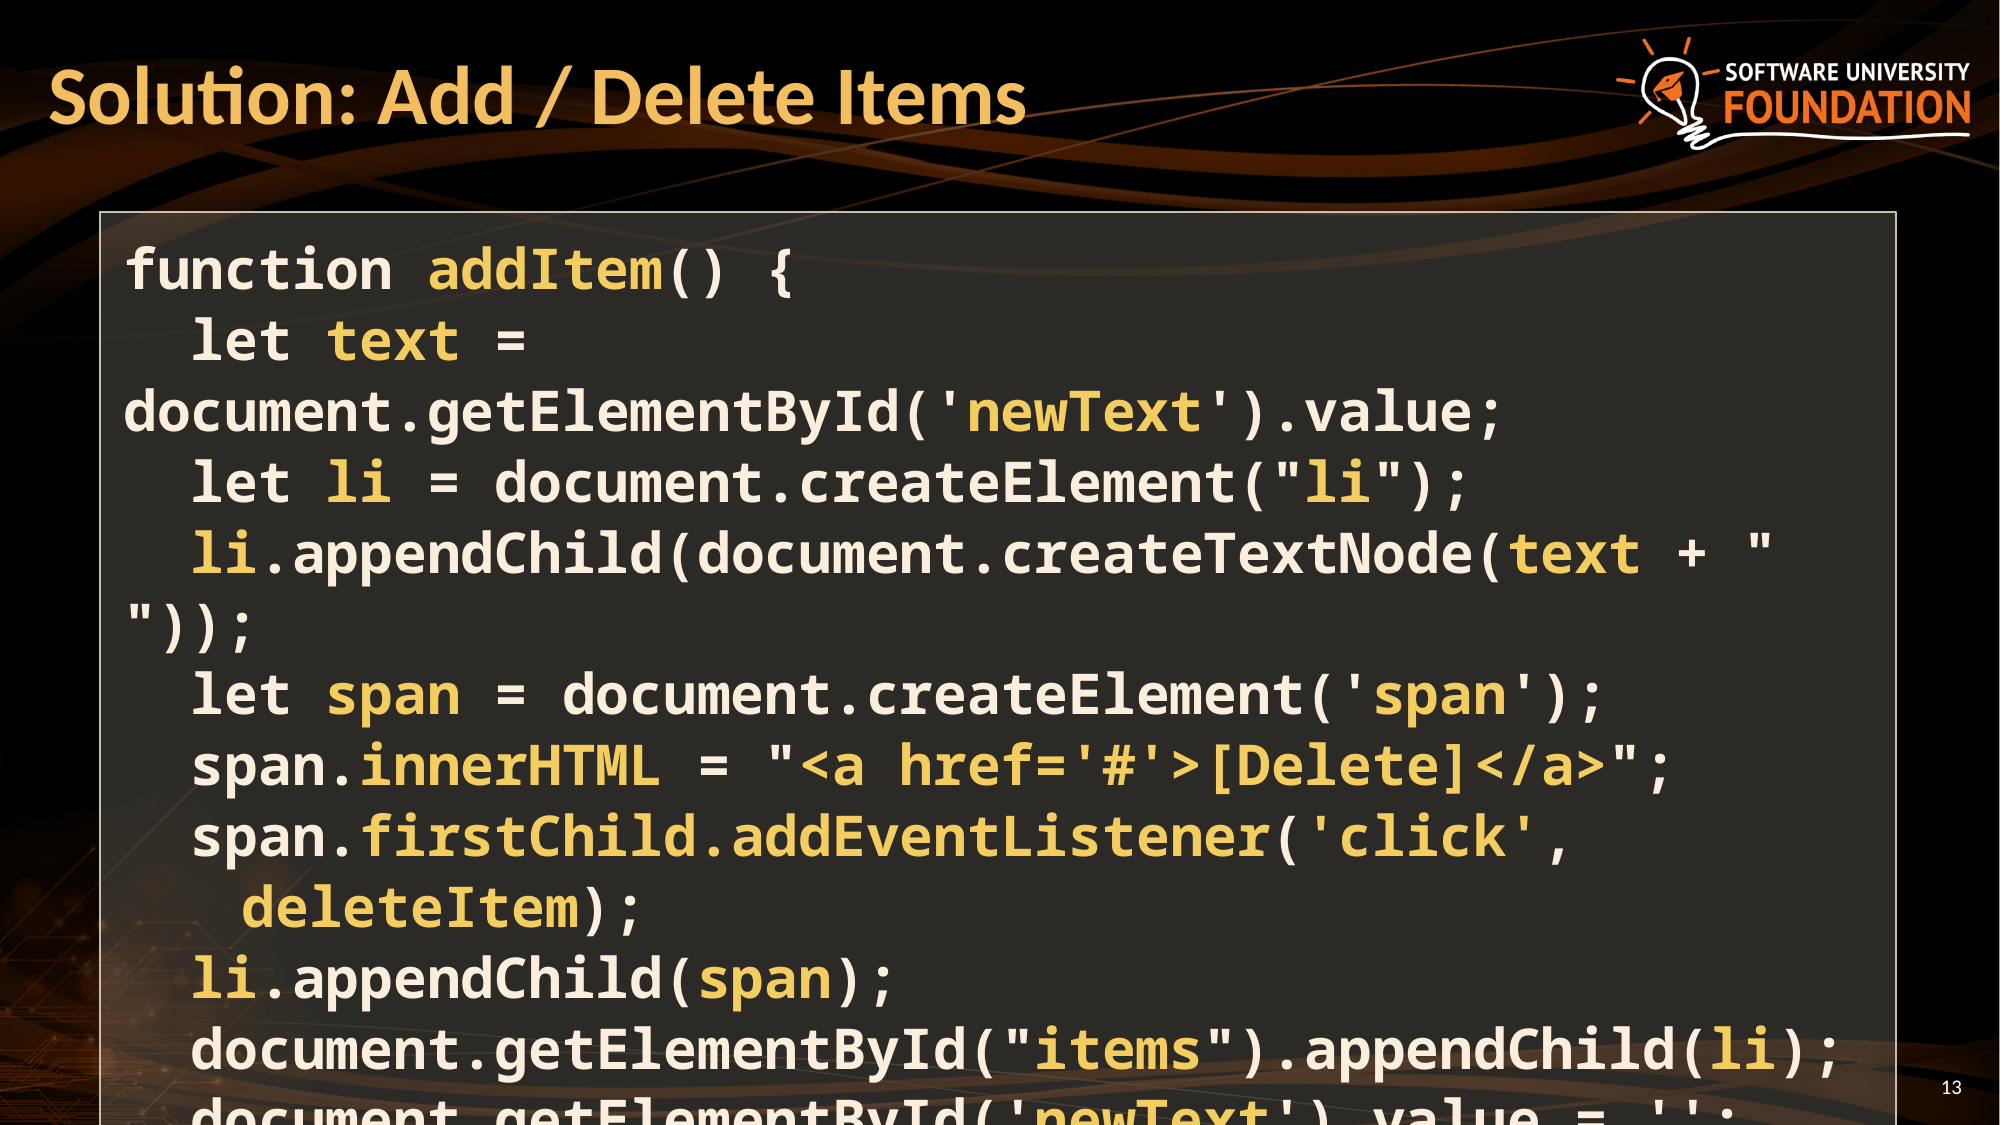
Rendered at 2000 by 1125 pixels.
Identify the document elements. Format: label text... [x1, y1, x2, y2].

slide_number 13 [1897, 1070, 1968, 1103]
text_box function addItem() { let text = document.getElementById('newText').value; let li = document.createElement("li"); li.appendChild(document.createTextNode(text + " ")); let span = document.createElement('span'); span.innerHTML = "<a href='#'>[Delete]</a>"; span.firstChild.addEventListener('click', deleteItem); li.appendChild(span); document.getElementById("items").appendChild(li); document.getElementById('newText').value = ''; [99, 212, 1897, 1125]
title Solution: Add / Delete Items [30, 6, 1602, 189]
picture [0, 0, 2000, 1125]
